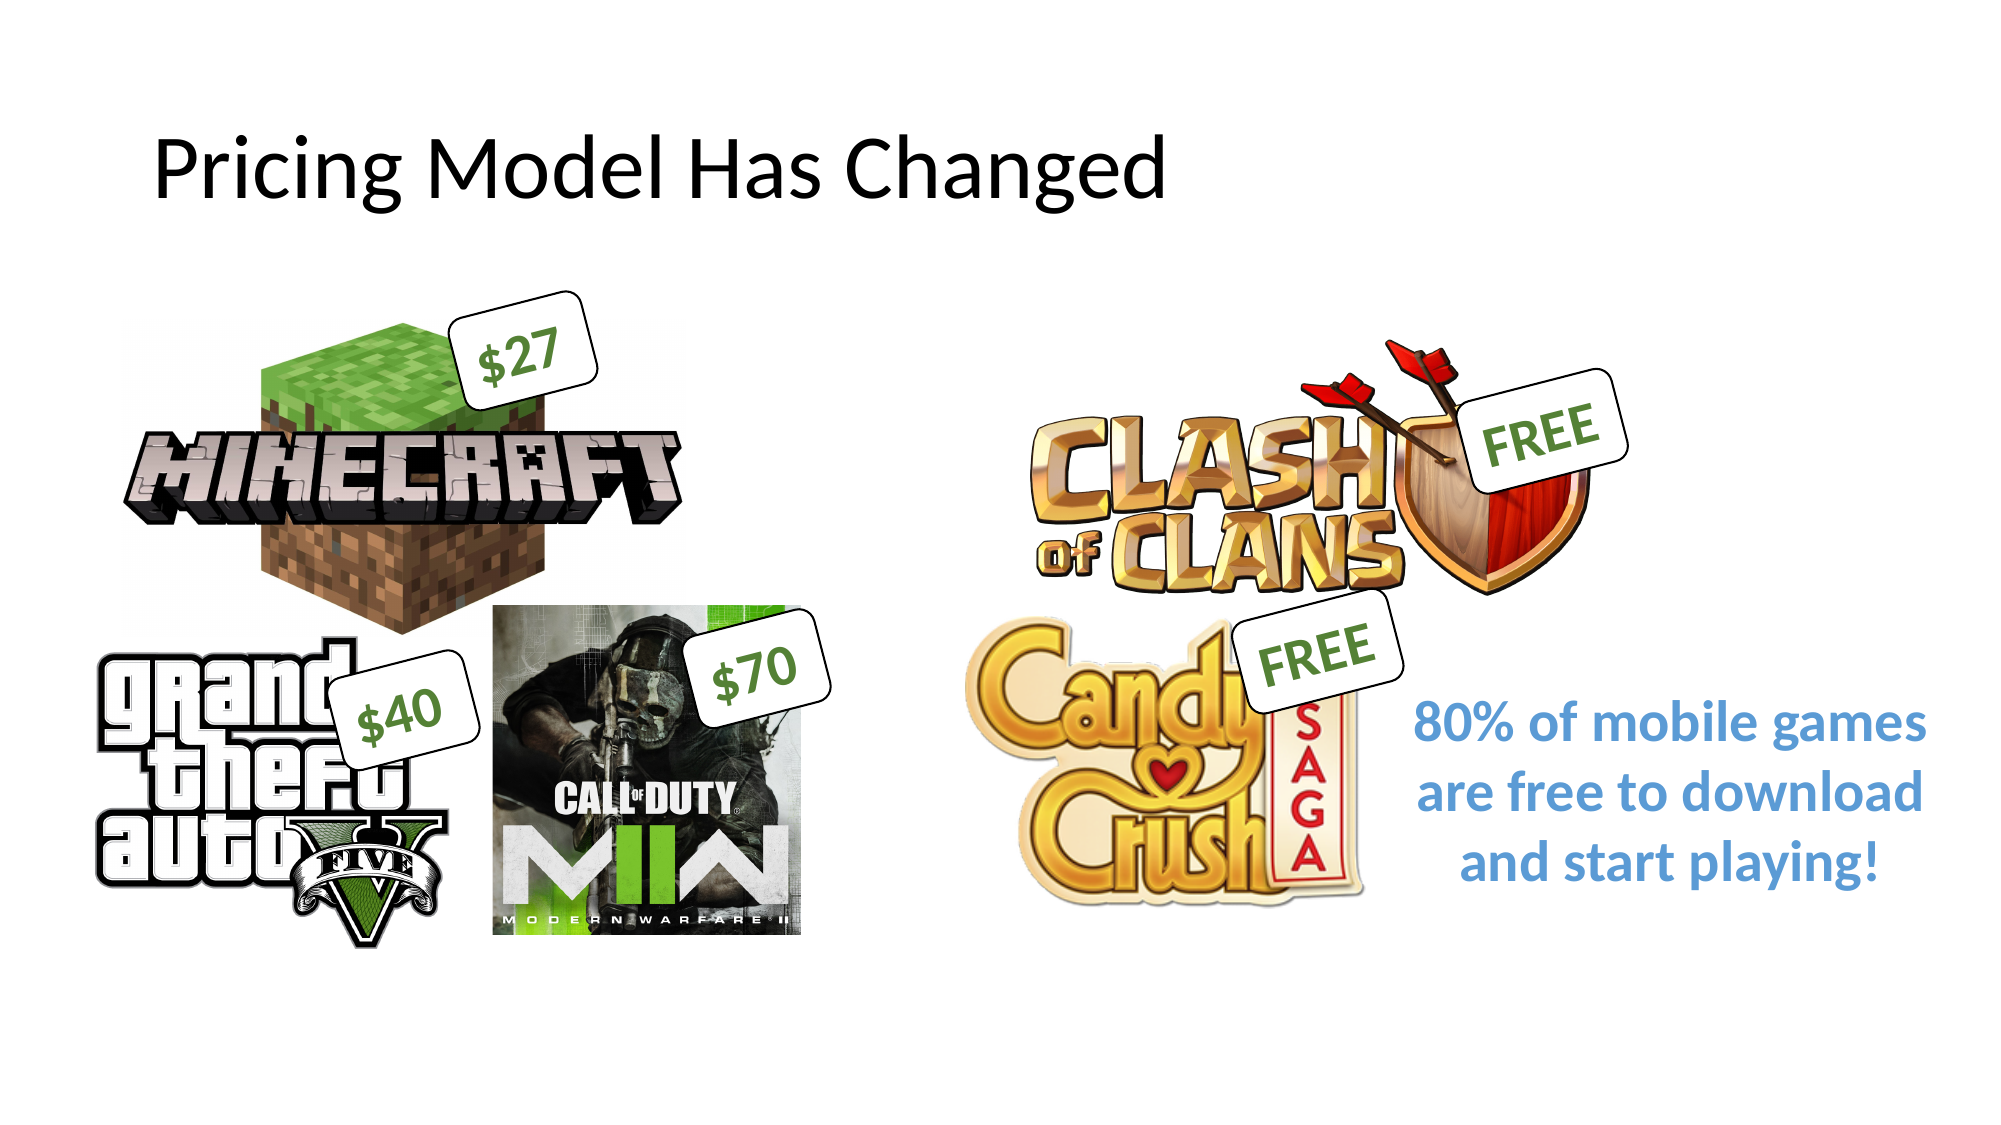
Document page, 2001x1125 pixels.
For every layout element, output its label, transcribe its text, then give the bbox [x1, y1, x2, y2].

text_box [964, 288, 1951, 909]
text_box $27 [464, 291, 585, 317]
text_box $70 [807, 611, 831, 705]
title Pricing Model Has Changed [137, 59, 1863, 278]
text_box $40 [454, 651, 480, 747]
picture [93, 318, 801, 972]
